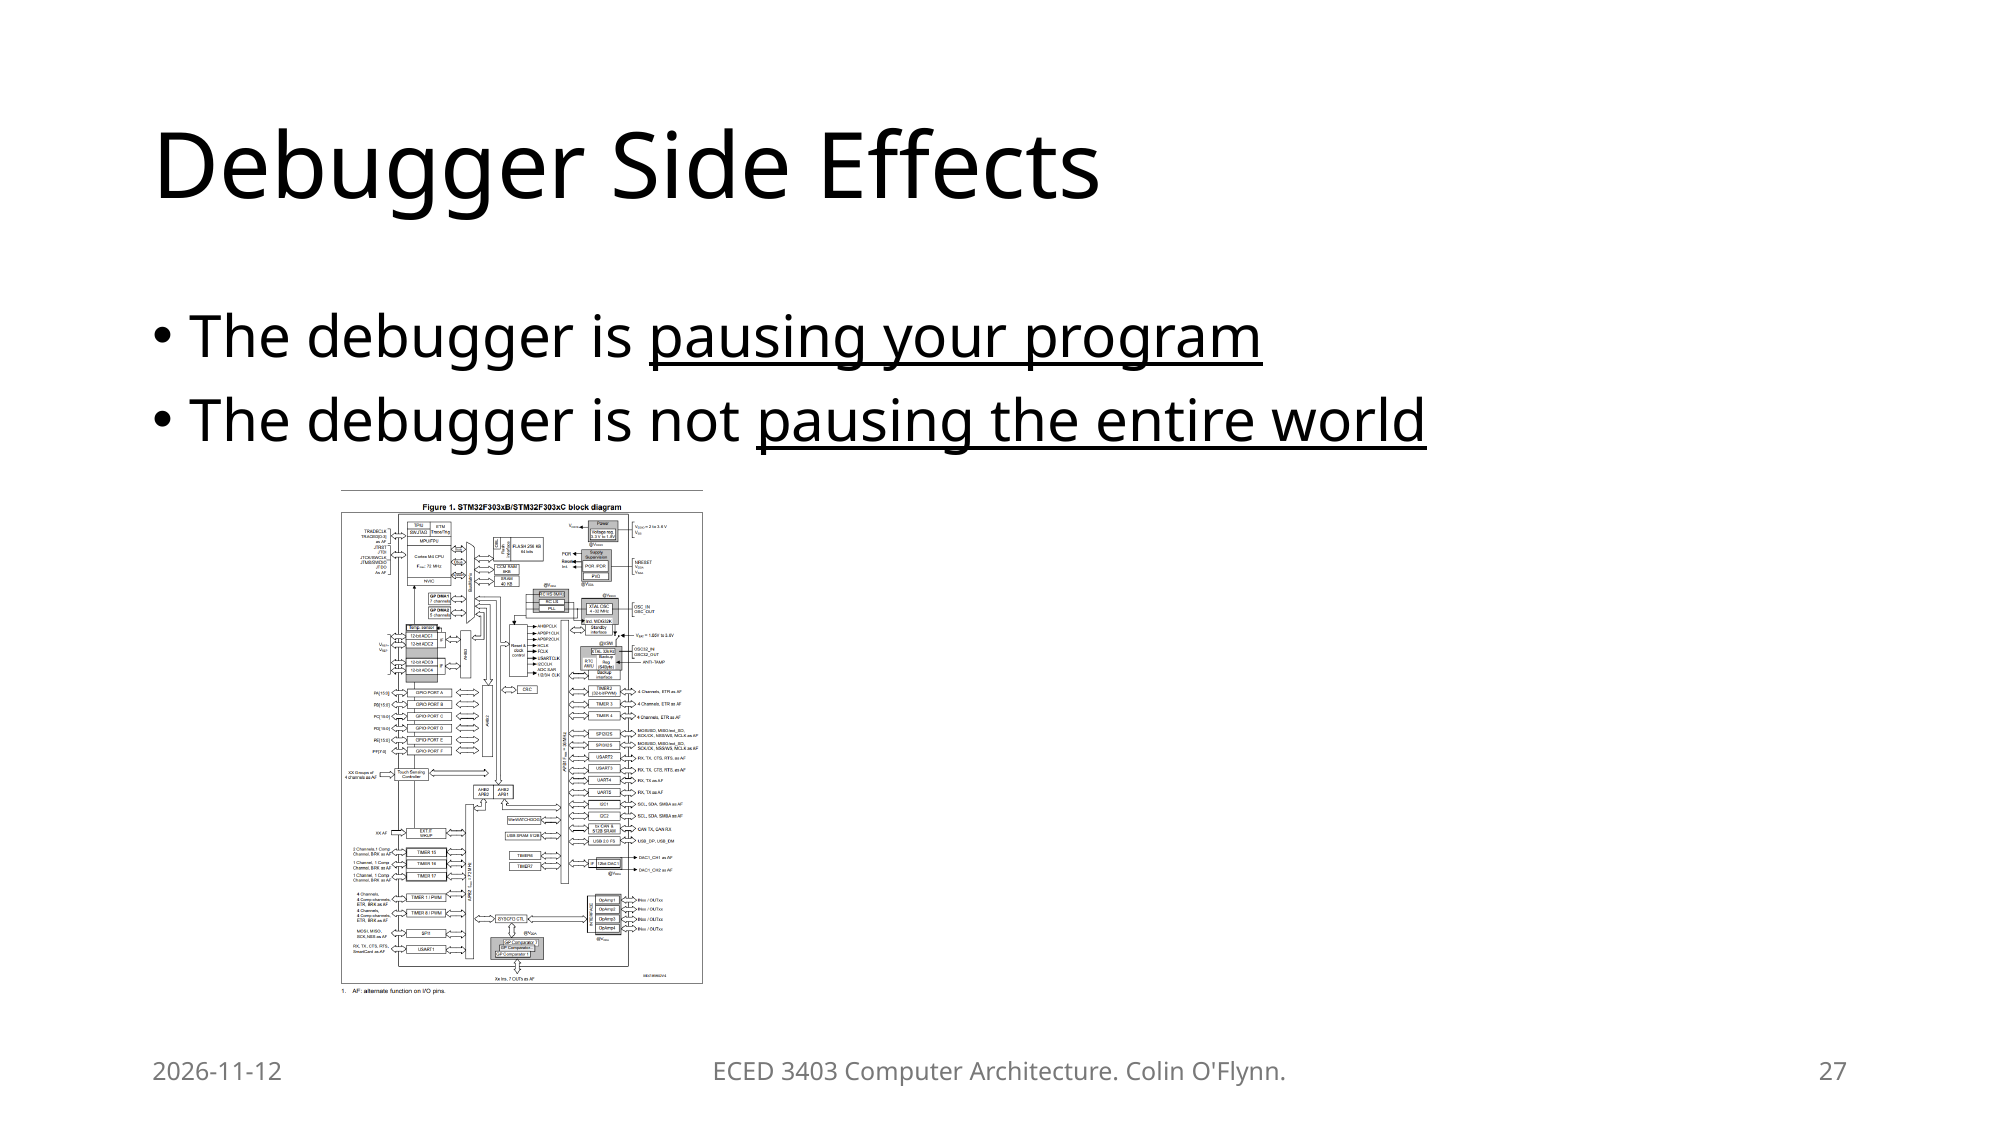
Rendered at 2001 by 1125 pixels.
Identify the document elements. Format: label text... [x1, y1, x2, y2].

picture [321, 486, 727, 1002]
slide_number 27 [1412, 1042, 1863, 1103]
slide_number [137, 1042, 588, 1103]
list The debugger is pausing your program The debugger is not pausing the entire world [137, 299, 1863, 1014]
footer ECED 3403 Computer Architecture. Colin O'Flynn. [662, 1042, 1338, 1103]
title Debugger Side Effects [137, 59, 1863, 278]
